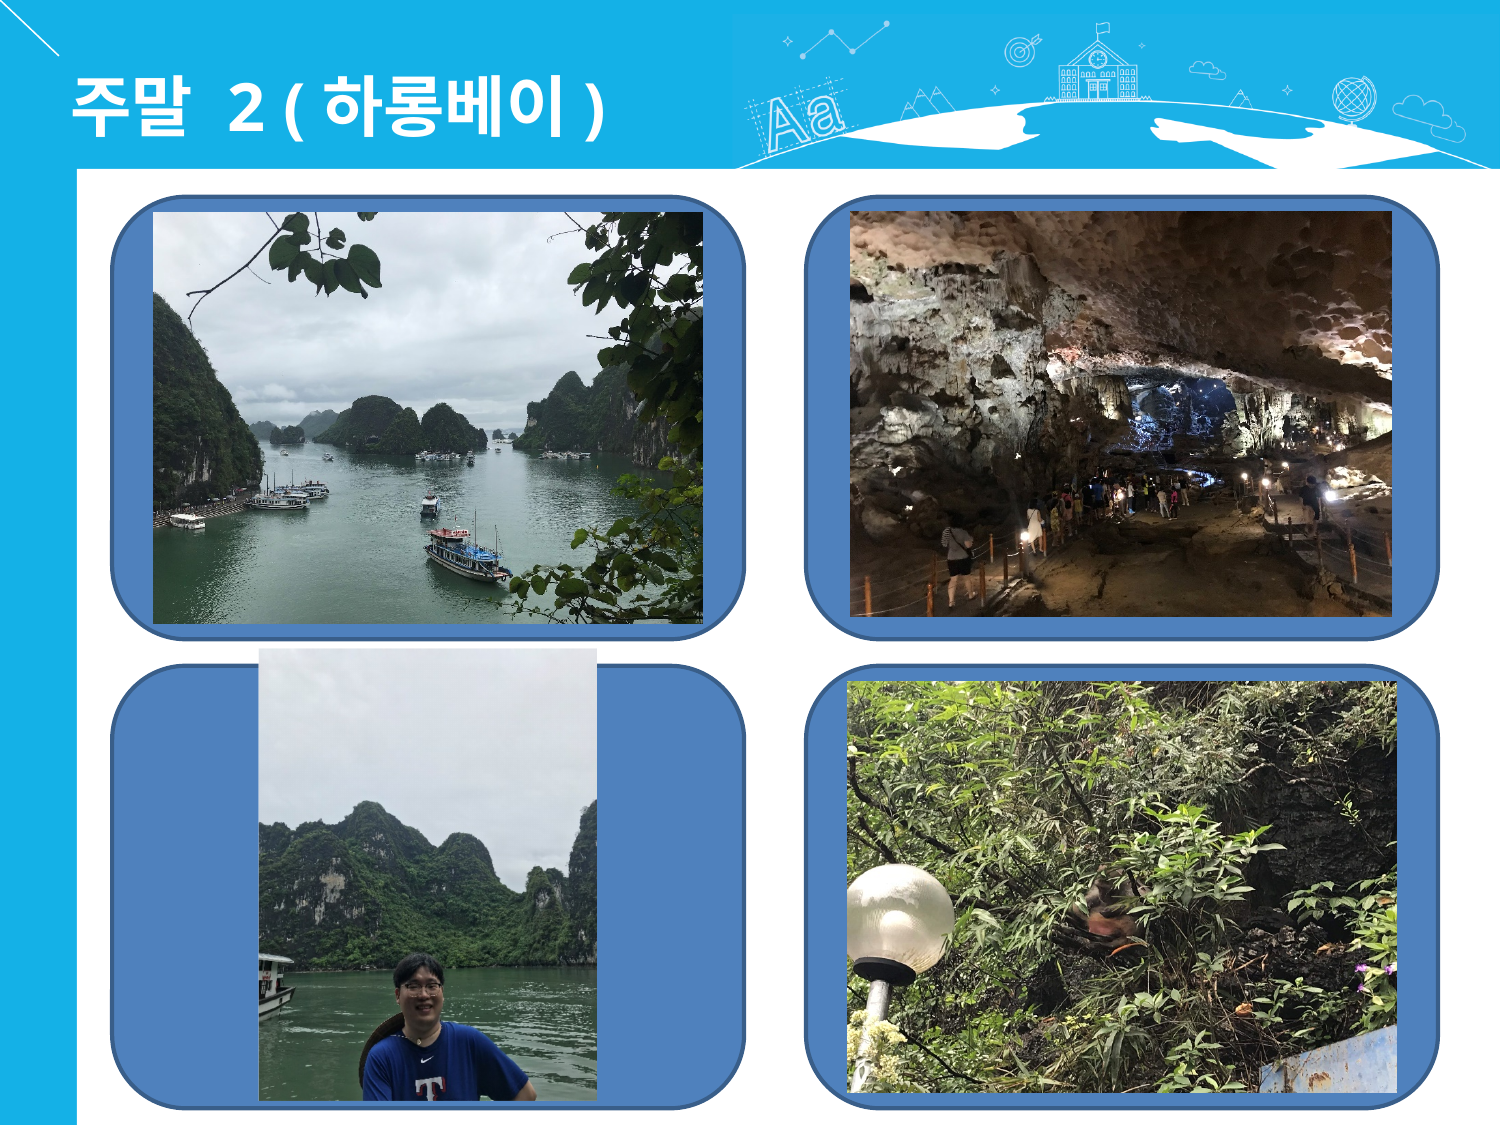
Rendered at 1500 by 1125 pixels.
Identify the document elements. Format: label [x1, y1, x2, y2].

picture [847, 680, 1397, 1094]
picture [850, 210, 1392, 617]
picture [153, 211, 703, 625]
text_box [0, 0, 60, 57]
text_box [0, 0, 1500, 1125]
picture [201, 705, 654, 1045]
